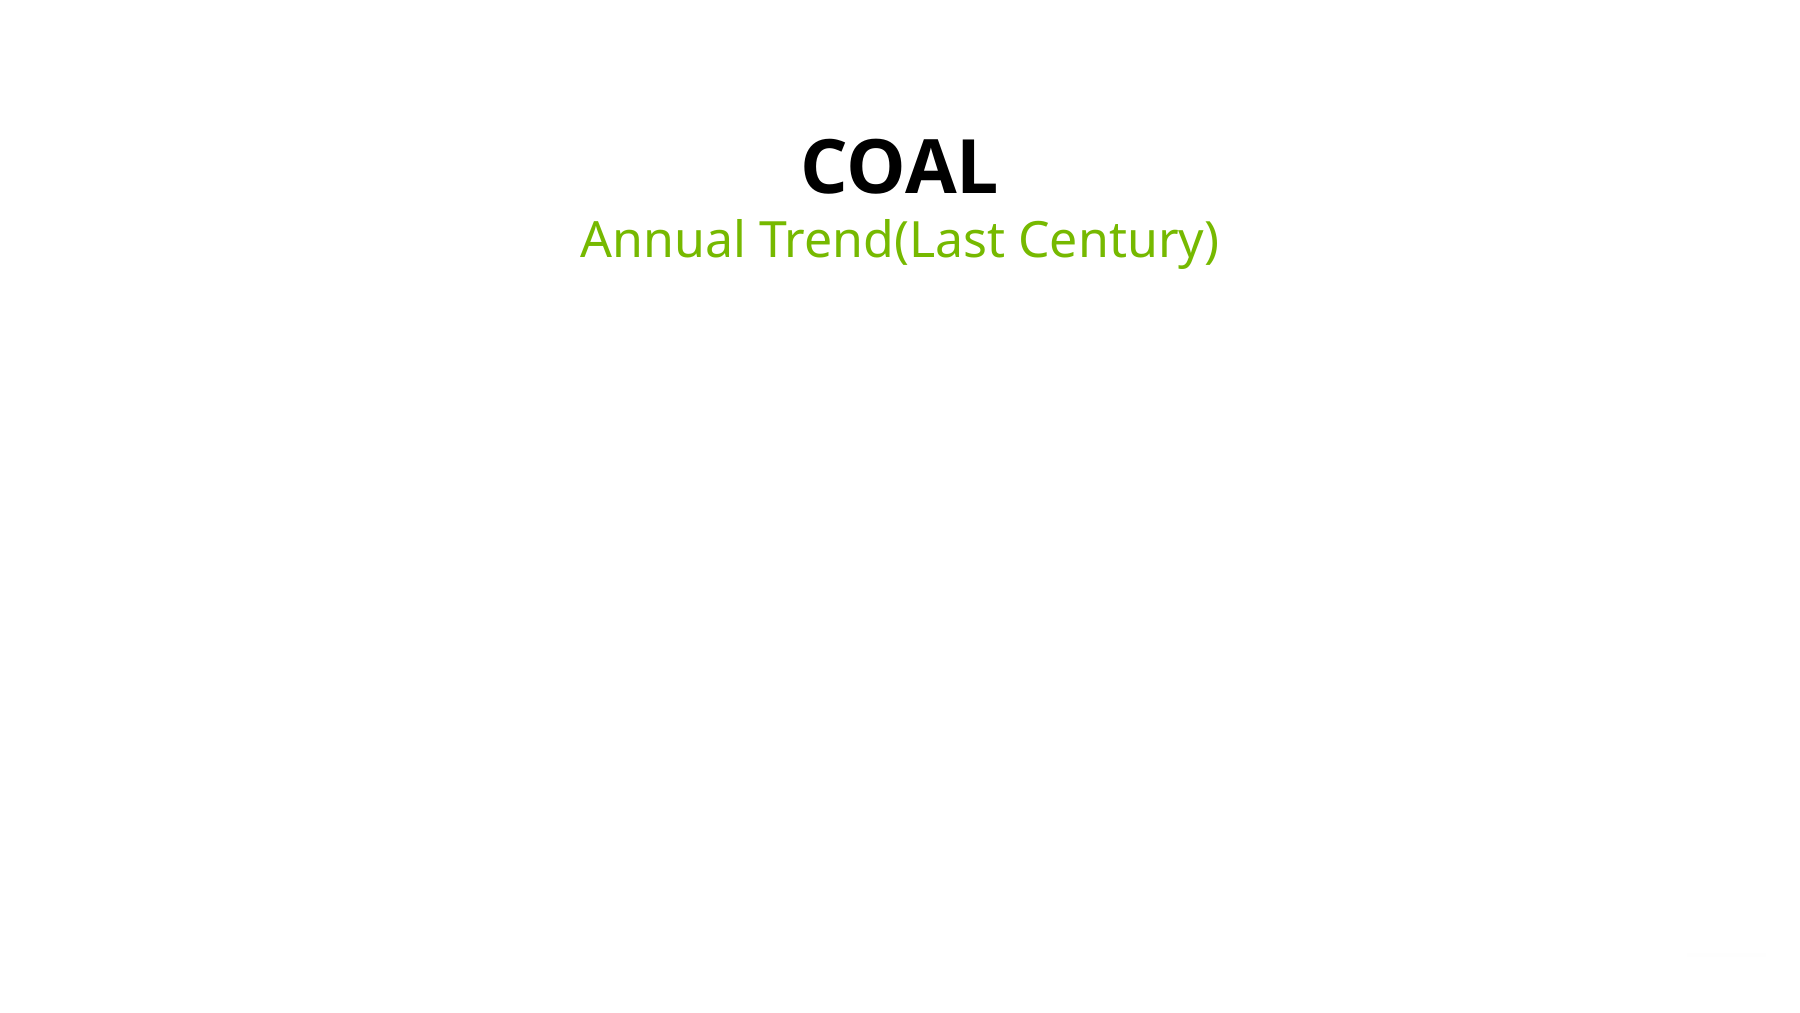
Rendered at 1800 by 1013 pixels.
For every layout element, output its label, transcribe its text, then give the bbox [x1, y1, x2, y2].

list Annual Trend(Last Century) [81, 206, 1719, 294]
title COAL [81, 120, 1719, 206]
